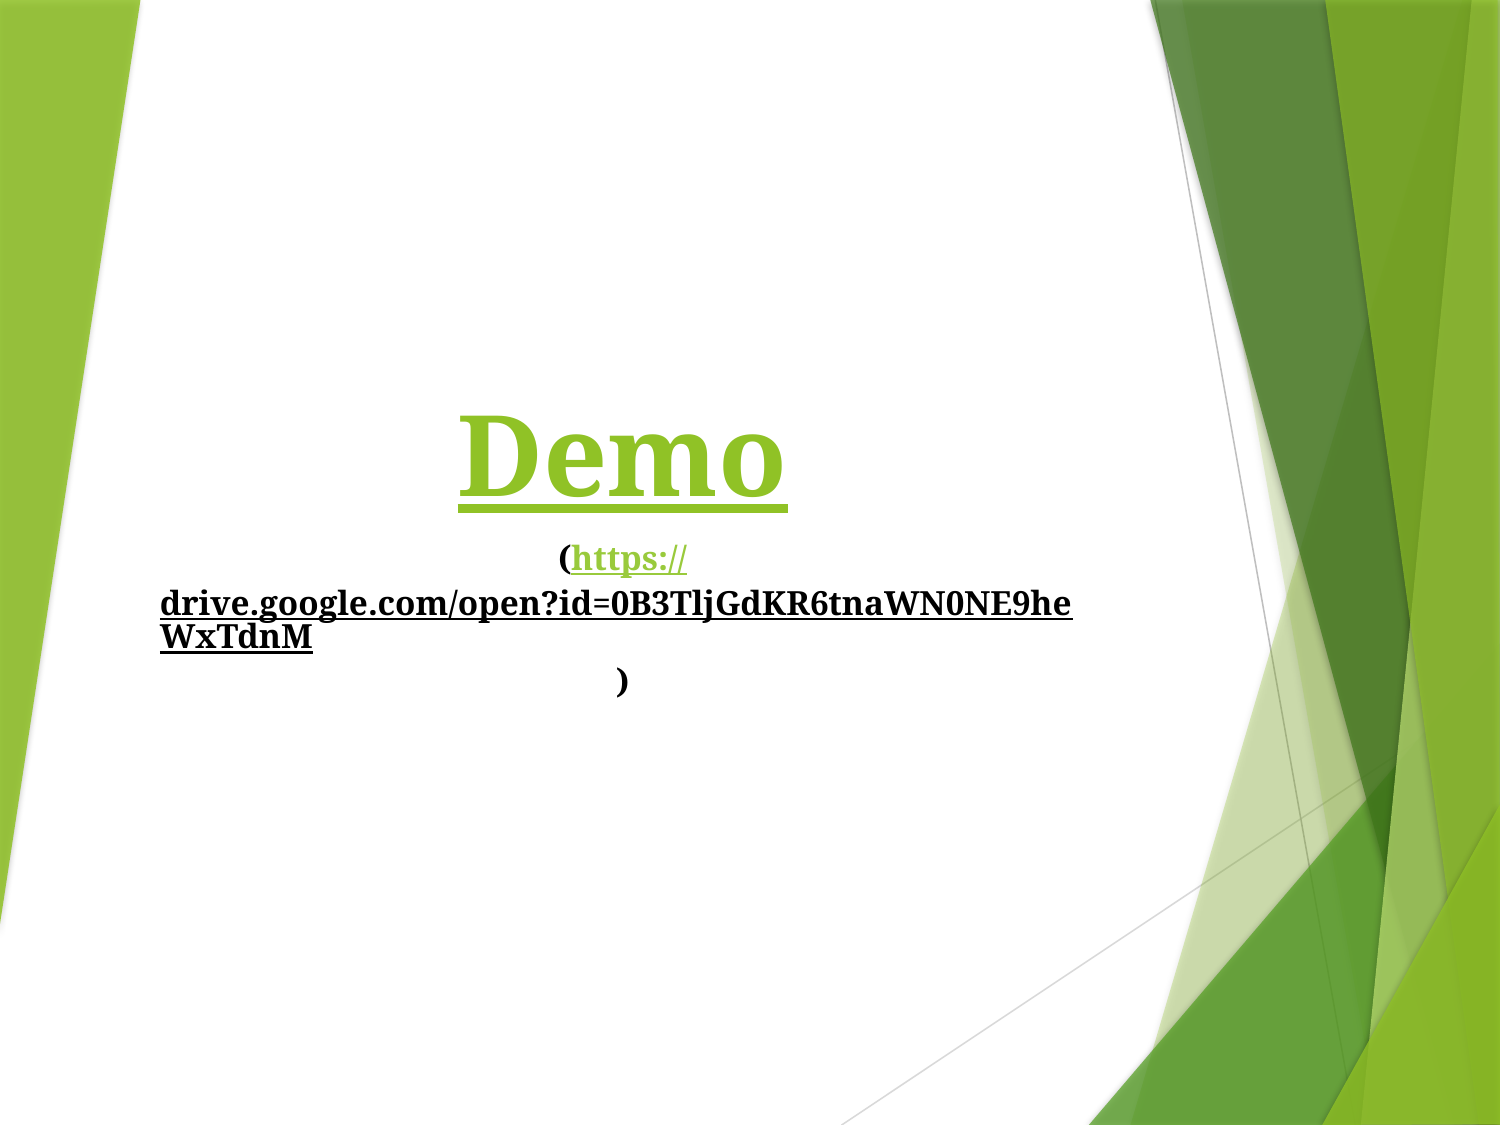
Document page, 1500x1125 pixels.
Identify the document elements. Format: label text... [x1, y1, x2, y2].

title Demo (https://drive.google.com/open?id=0B3TljGdKR6tnaWN0NE9heWxTdnM) [144, 390, 1101, 661]
